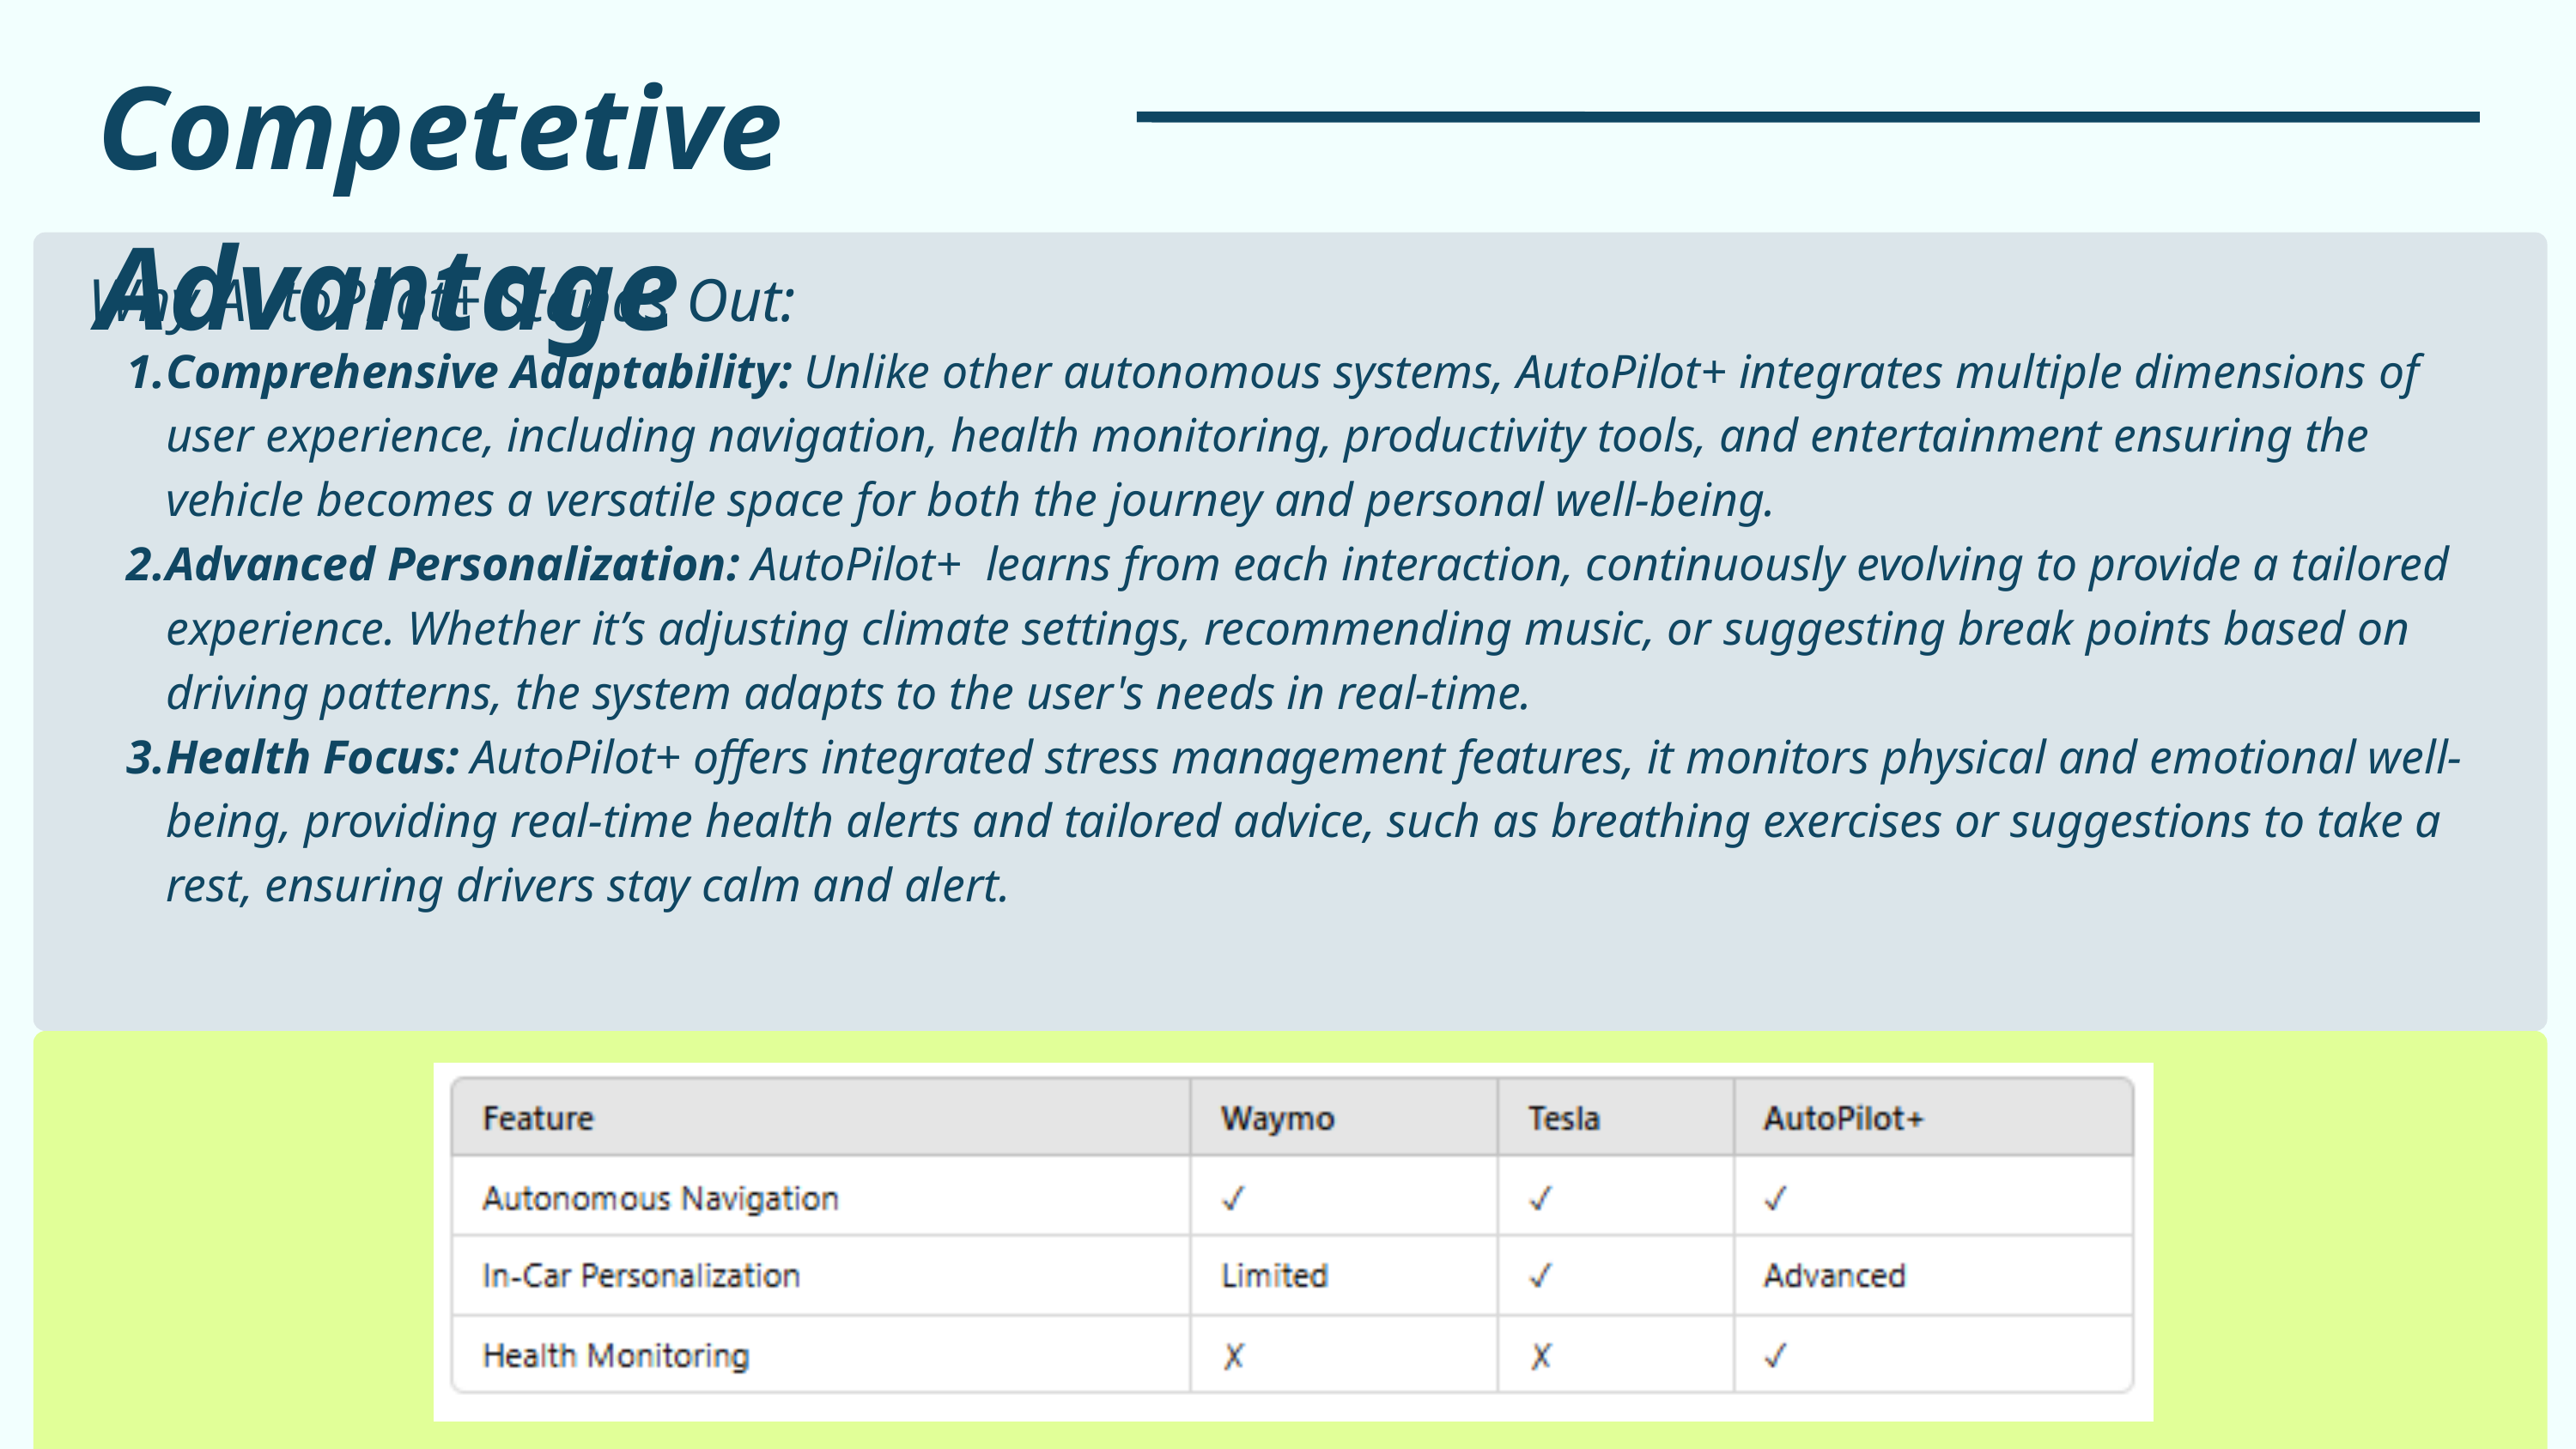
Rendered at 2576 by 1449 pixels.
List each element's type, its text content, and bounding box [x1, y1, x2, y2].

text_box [33, 1030, 2548, 1449]
text_box Competetive Advantage [97, 32, 1241, 229]
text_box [33, 232, 2548, 1030]
